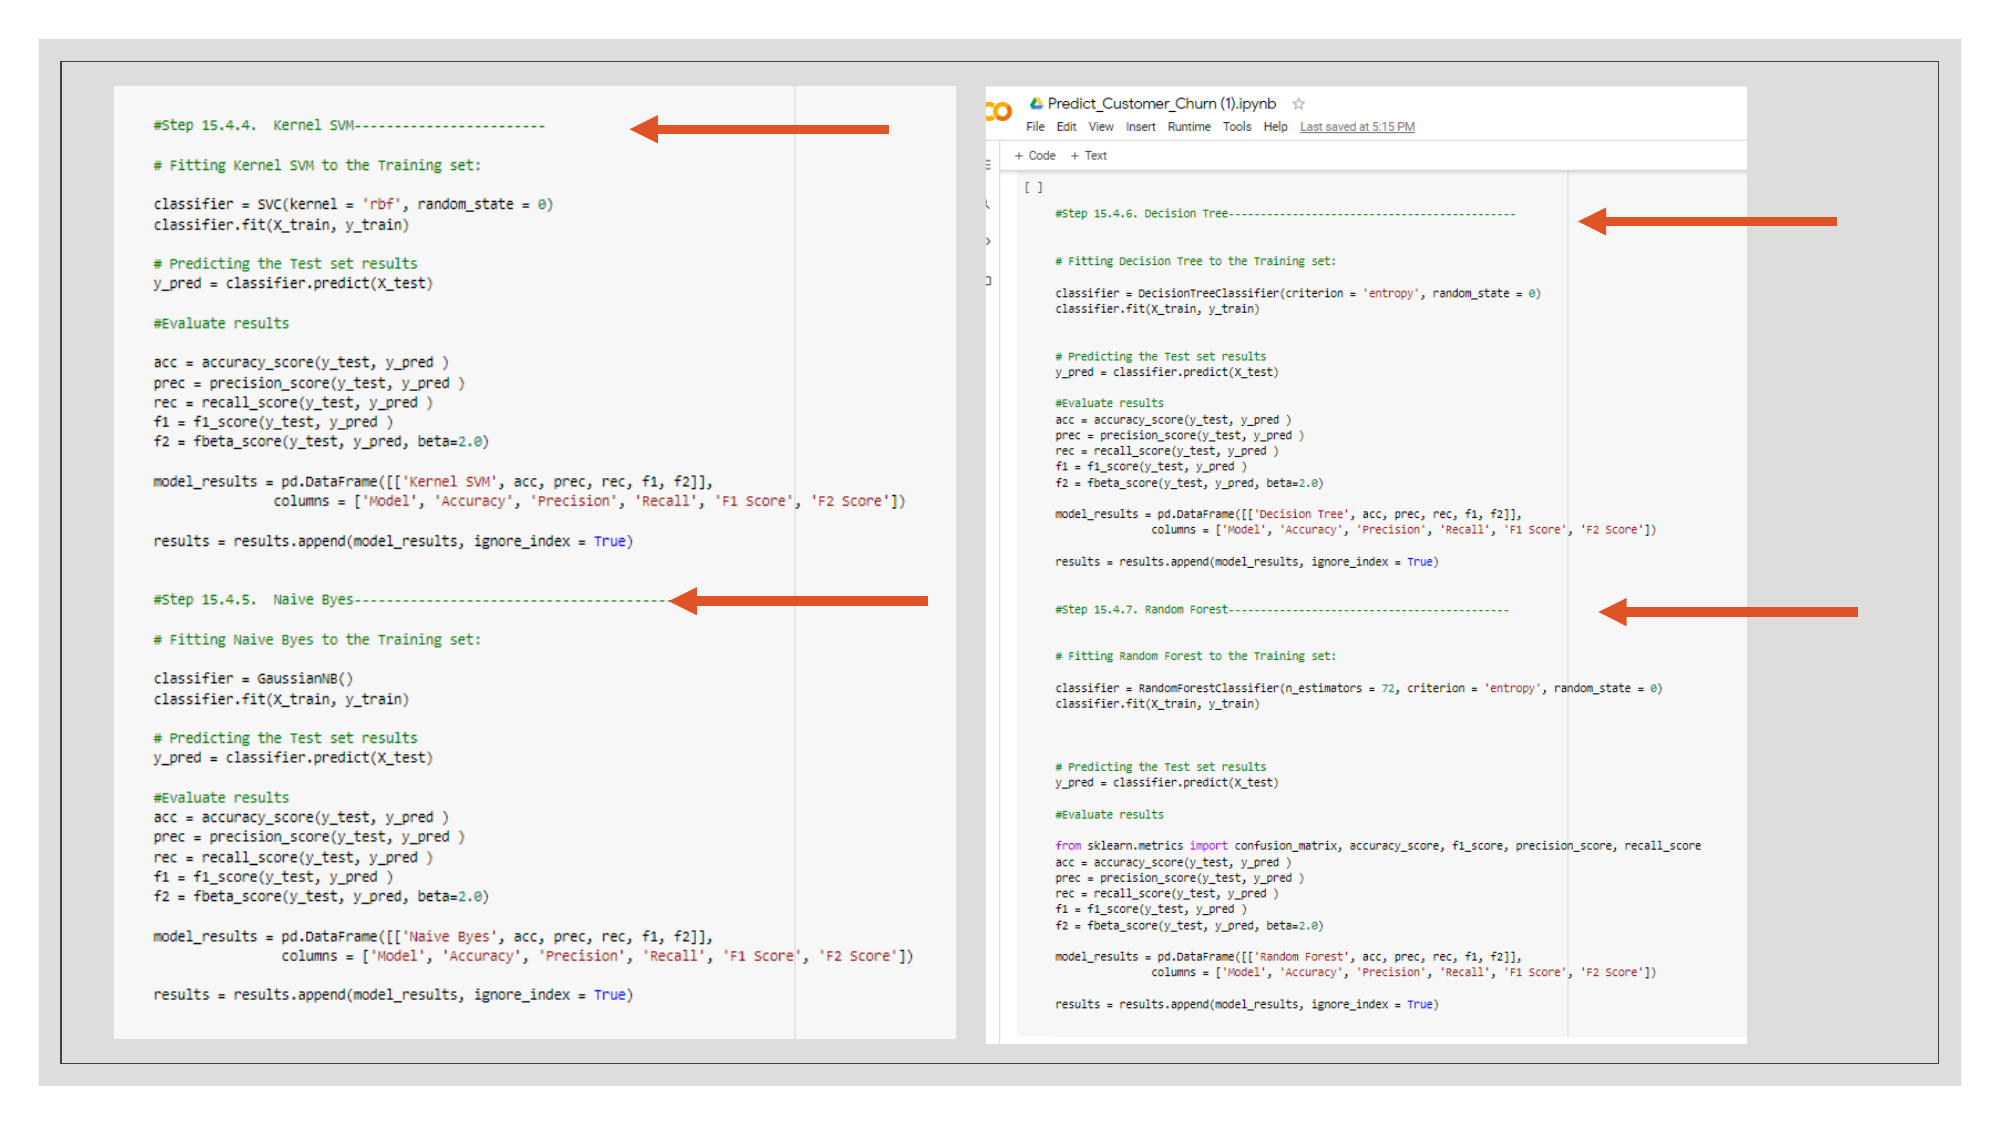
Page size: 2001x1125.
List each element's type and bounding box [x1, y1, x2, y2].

picture [113, 86, 957, 1039]
picture [985, 86, 1747, 1044]
